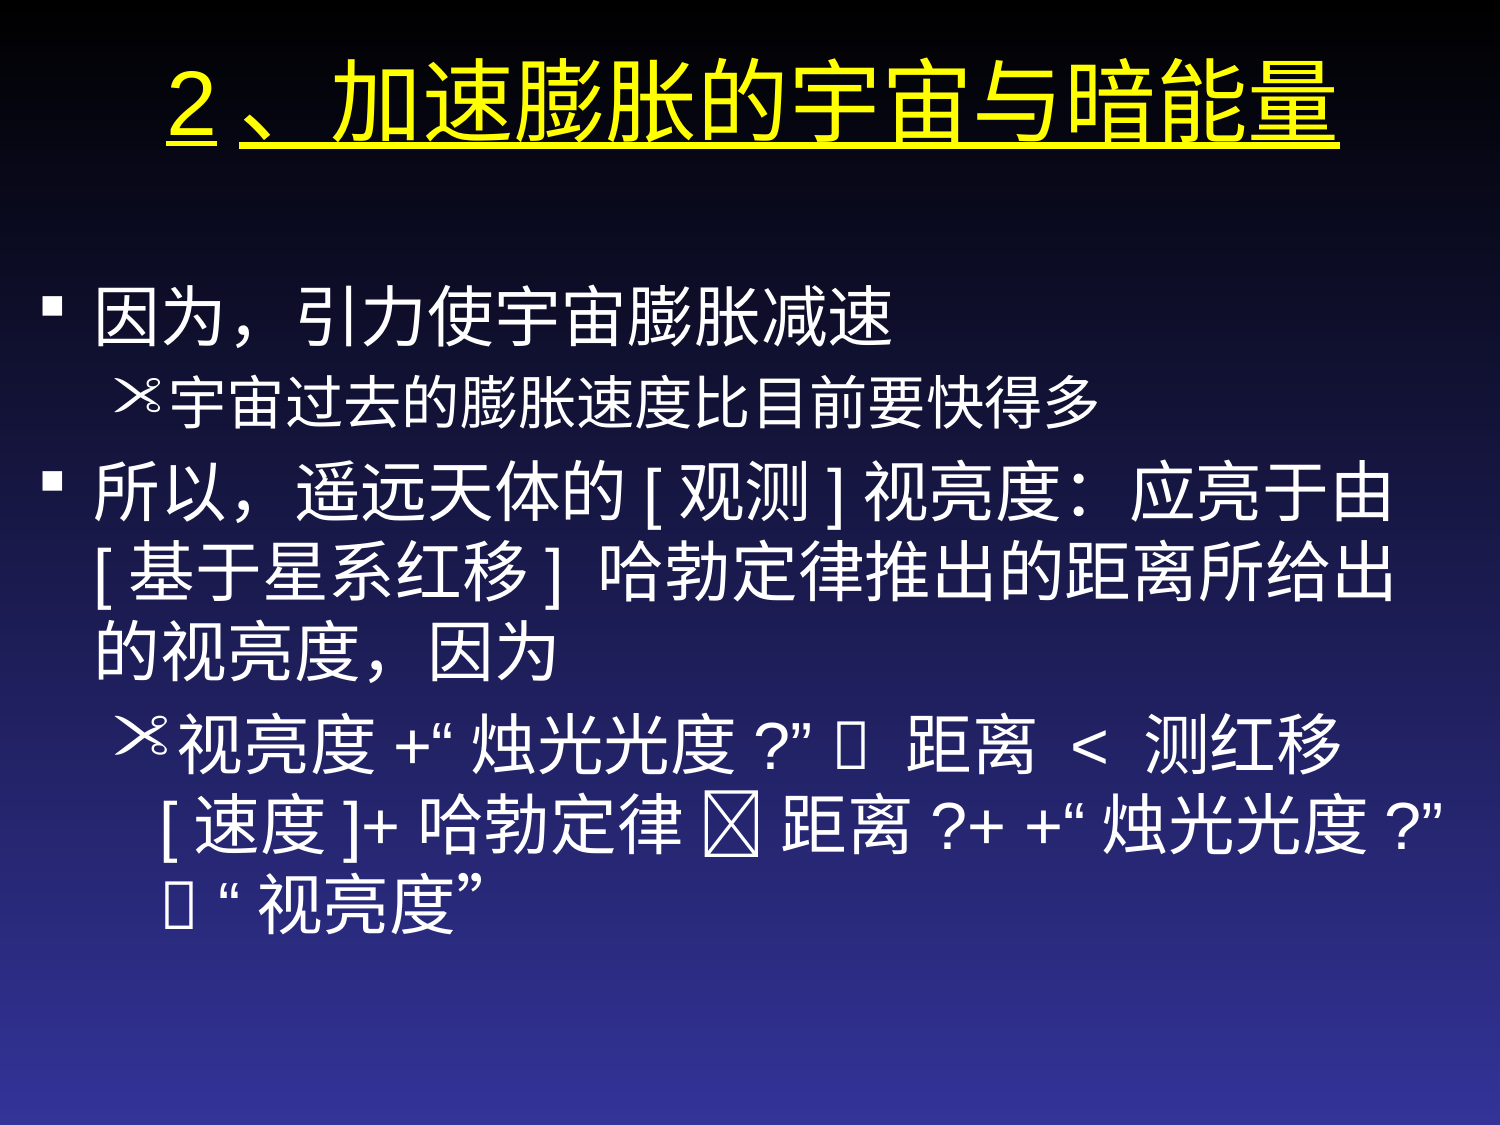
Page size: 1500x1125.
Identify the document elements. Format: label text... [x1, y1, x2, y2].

title 2、加速膨胀的宇宙与暗能量 [53, 42, 1454, 156]
list 因为，引力使宇宙膨胀减速 宇宙过去的膨胀速度比目前要快得多 所以，遥远天体的[观测]视亮度：应亮于由 [基于星系红移] 哈勃定律推出的距离所给出的视亮度，因为 视亮度+“烛光光度?”  距离 < 测红移[速度]+哈勃定律  距离?+ +“烛光光度?”  “视亮度” [22, 267, 1461, 1030]
